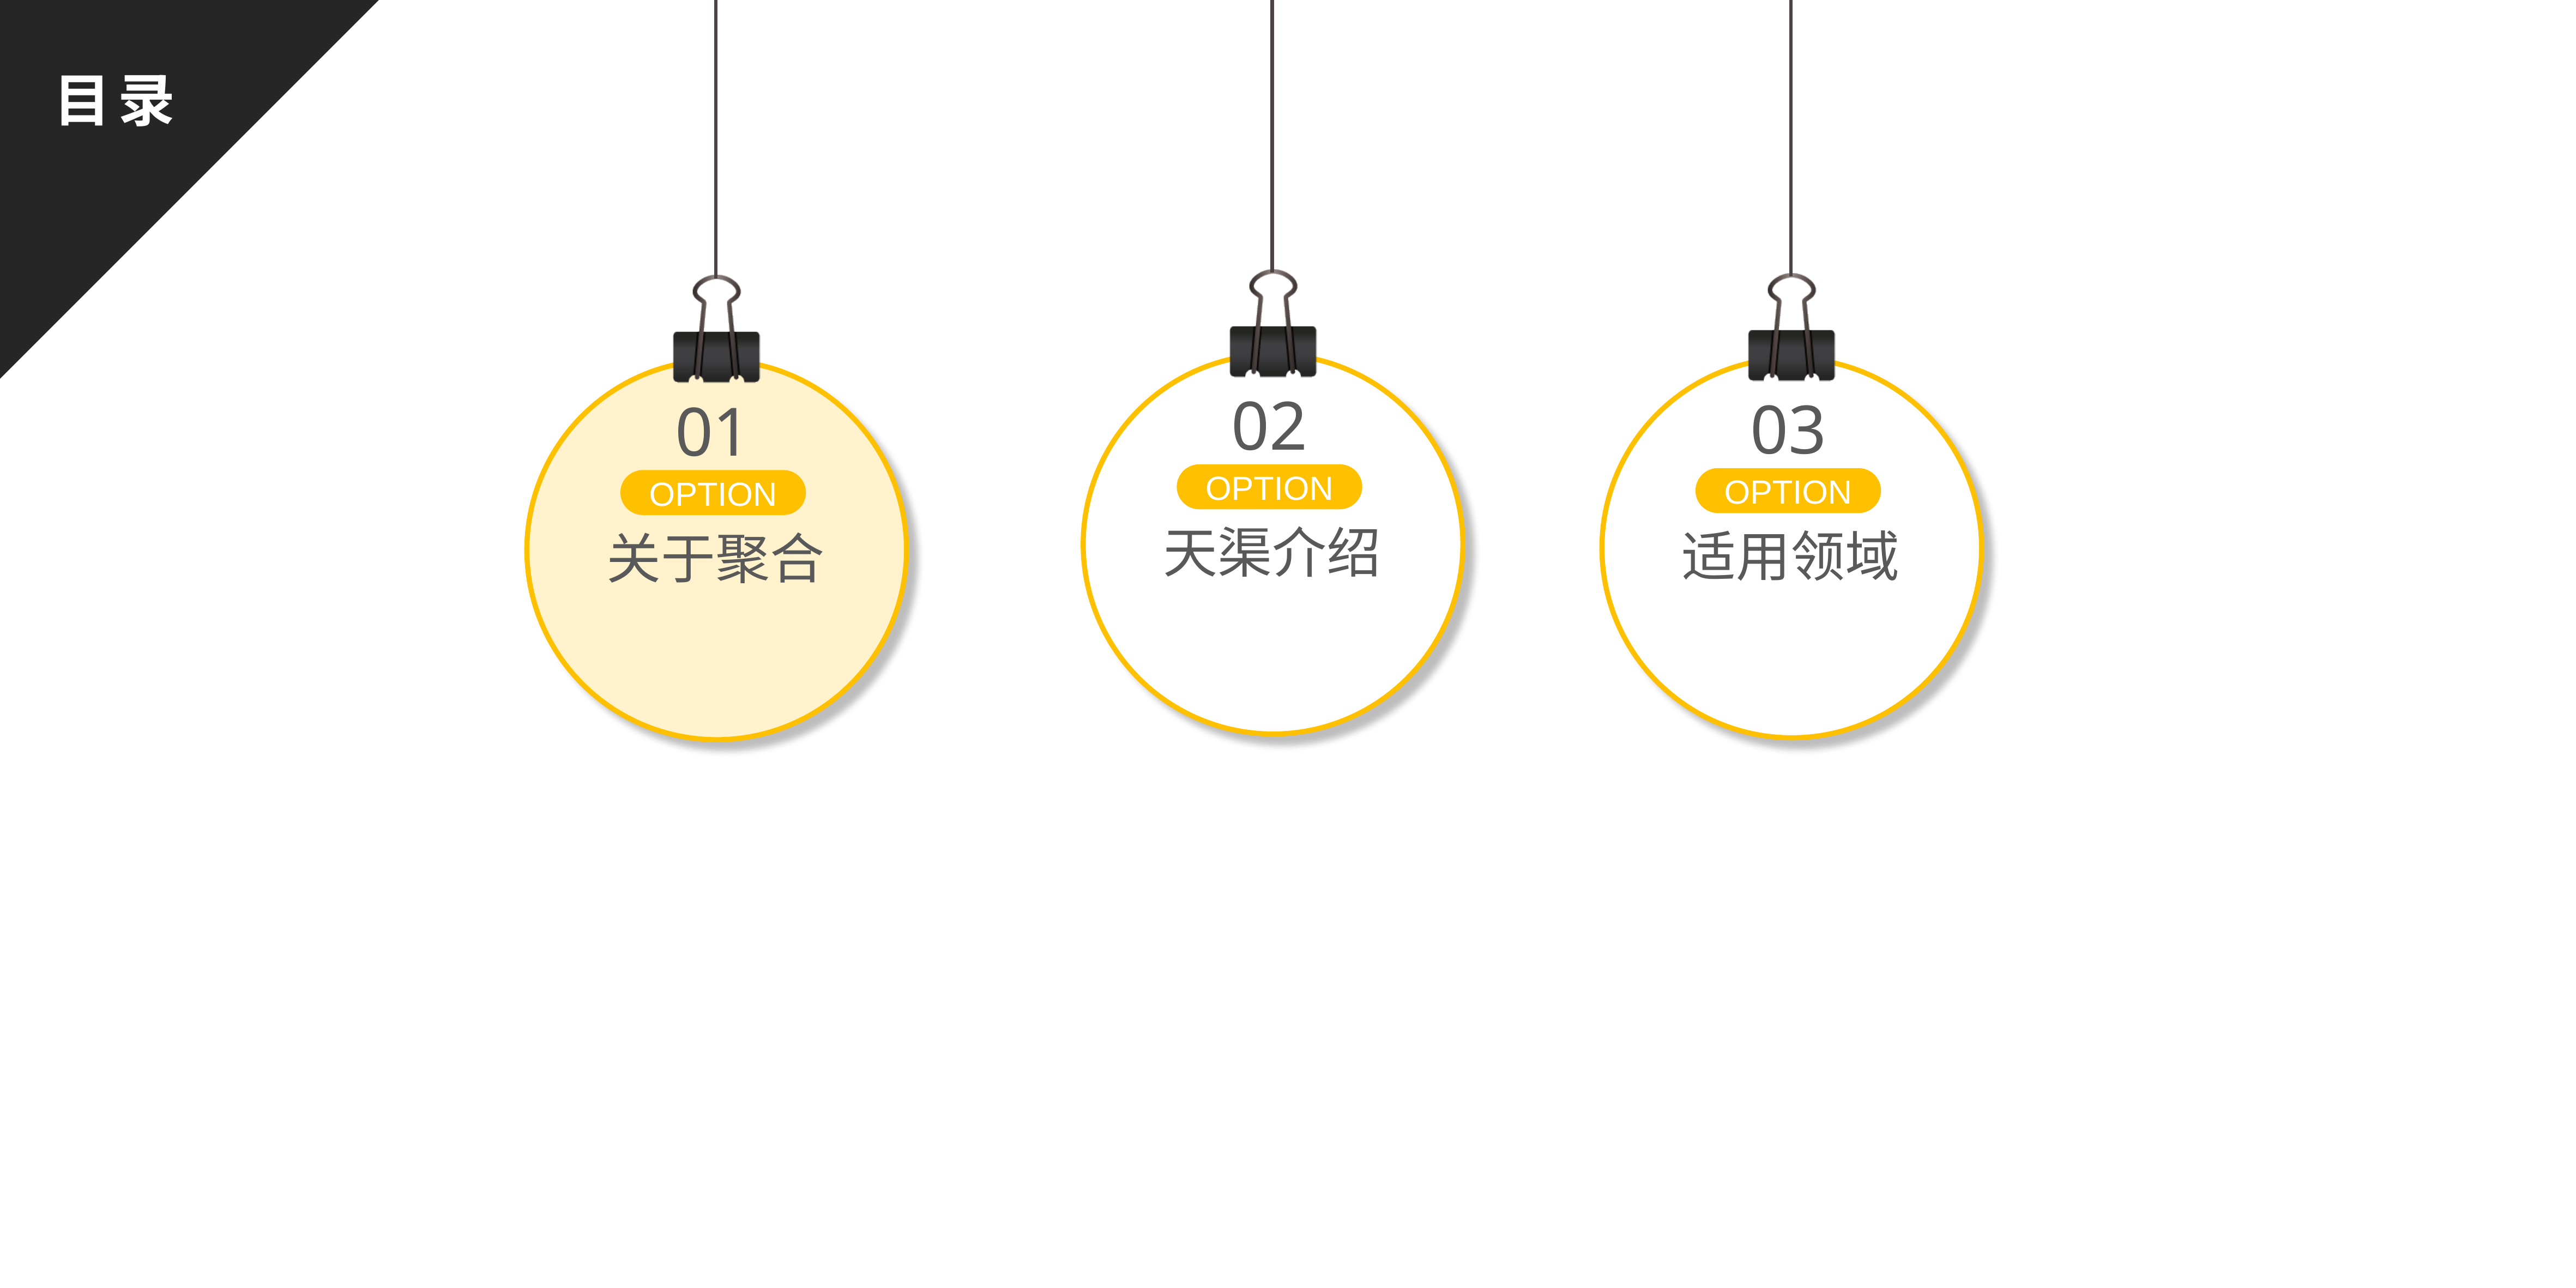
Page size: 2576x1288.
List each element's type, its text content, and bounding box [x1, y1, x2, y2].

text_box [1602, 0, 1982, 738]
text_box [1154, 379, 1391, 589]
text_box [1083, 0, 1463, 734]
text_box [527, 0, 907, 740]
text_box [597, 385, 834, 595]
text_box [1672, 383, 1909, 592]
text_box 目录 [45, 60, 211, 137]
text_box [0, 0, 380, 380]
